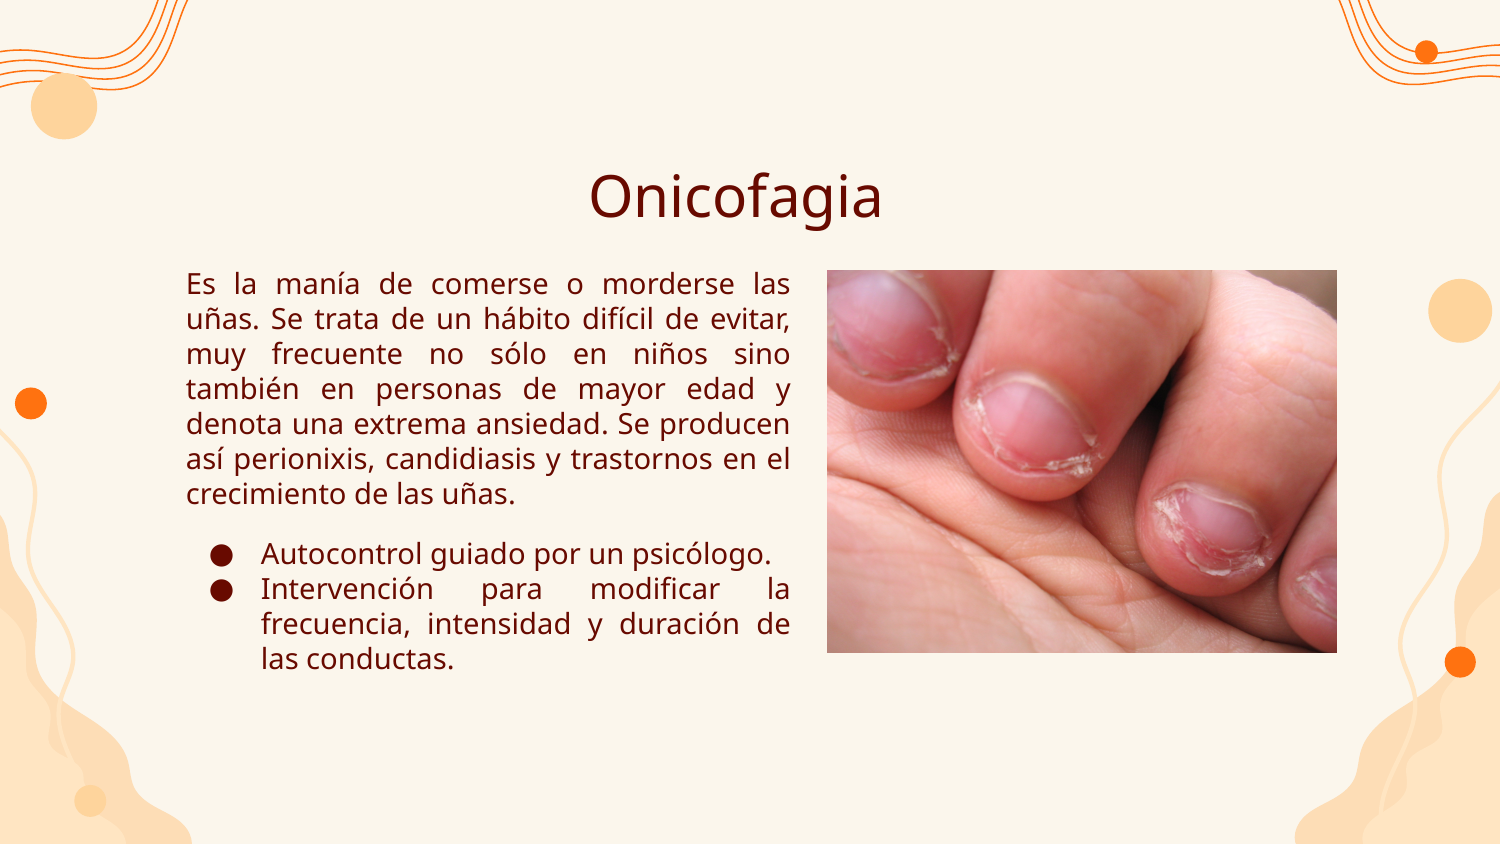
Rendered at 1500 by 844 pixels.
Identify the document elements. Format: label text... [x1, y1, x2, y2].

title Onicofagia [163, 144, 1310, 238]
subtitle Es la manía de comerse o morderse las uñas. Se trata de un hábito difícil de evitar, muy frecuente no sólo en niños sino también en personas de mayor edad y denota una extrema ansiedad. Se producen así perionixis, candidiasis y trastornos en el crecimiento de las uñas. Autocontrol guiado por un psicólogo. Intervención para modificar la frecuencia, intensidad y duración de las conductas. [170, 250, 807, 633]
picture [826, 270, 1337, 654]
